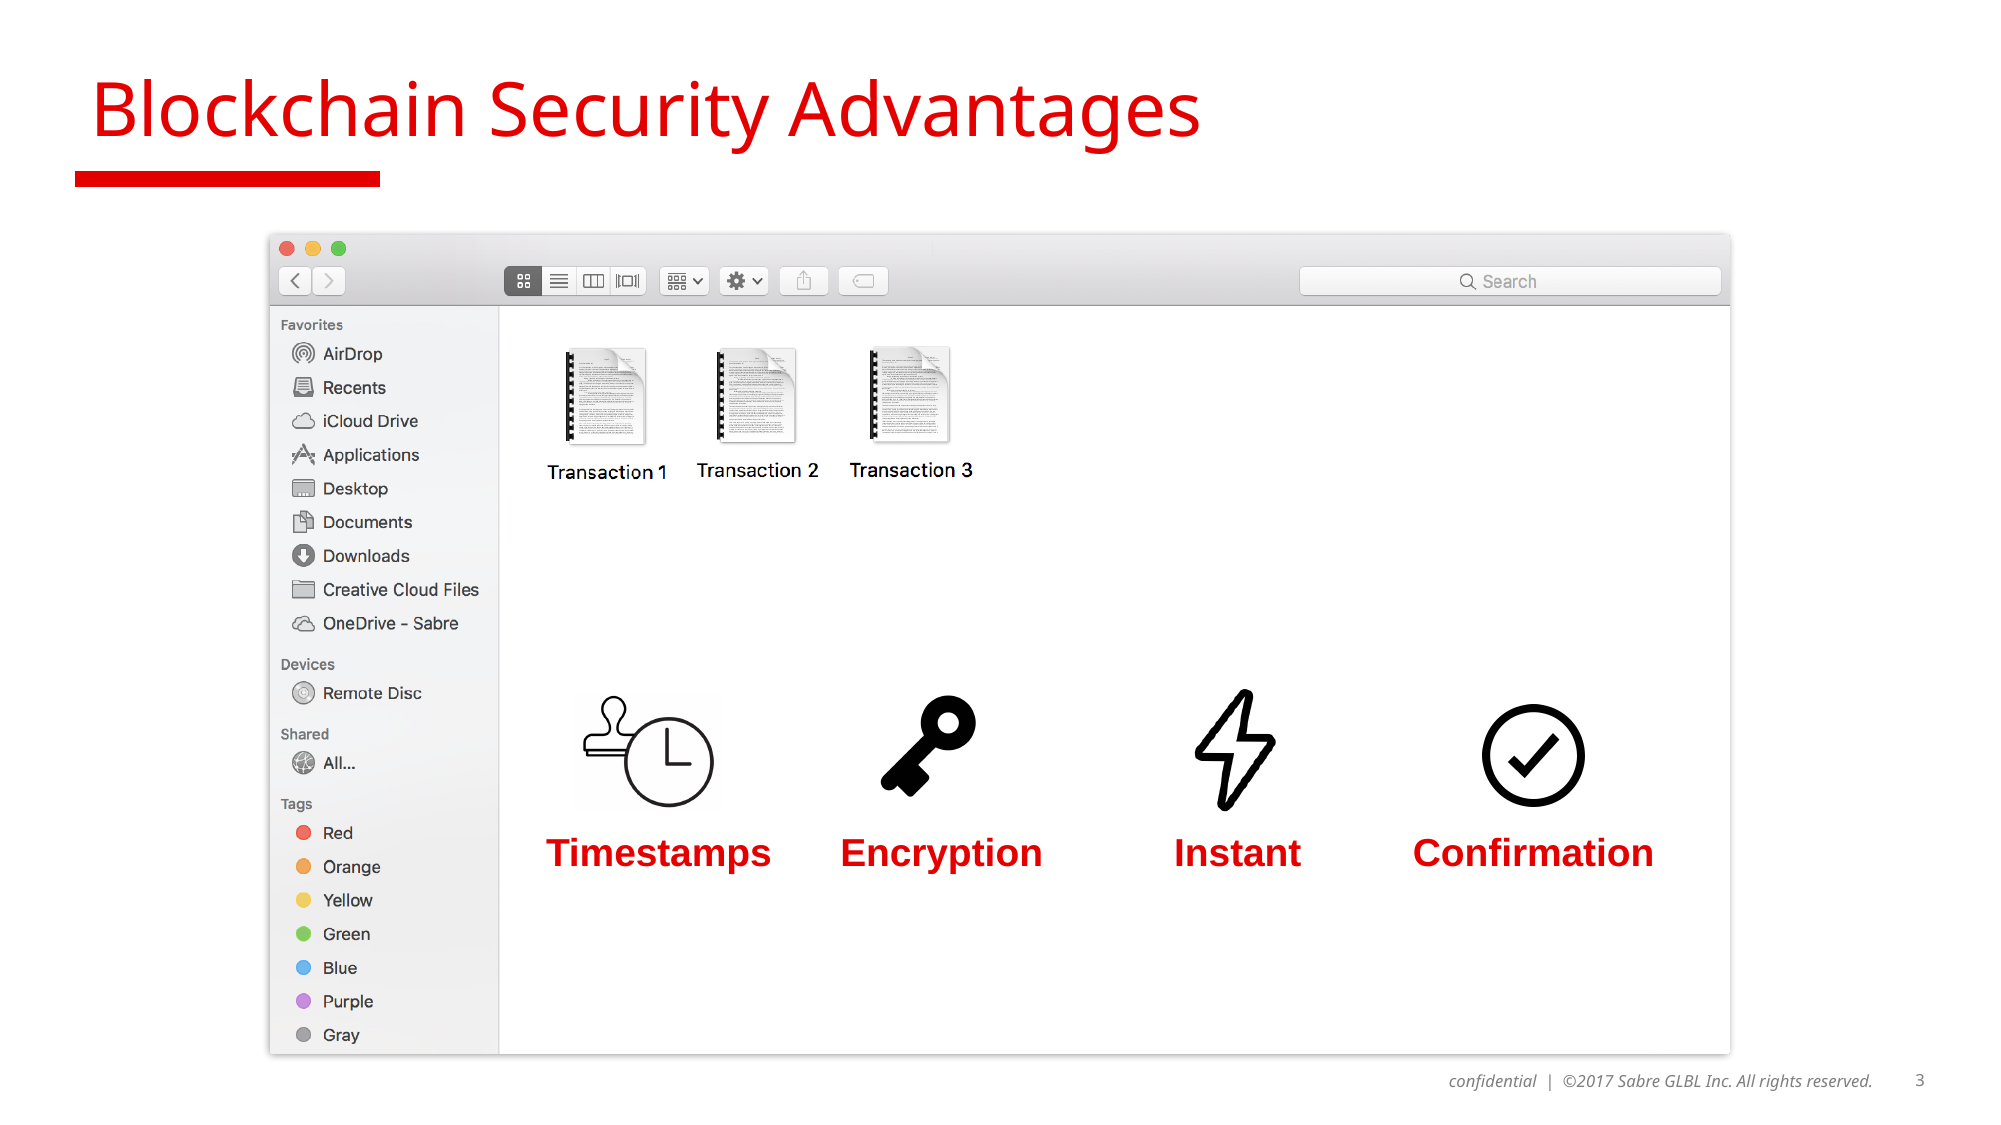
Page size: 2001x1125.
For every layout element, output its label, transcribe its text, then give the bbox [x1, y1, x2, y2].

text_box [1378, 704, 1689, 879]
title Blockchain Security Advantages [75, 71, 1925, 154]
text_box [1082, 666, 1393, 879]
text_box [516, 692, 782, 879]
picture [270, 234, 1730, 1055]
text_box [786, 688, 1077, 879]
